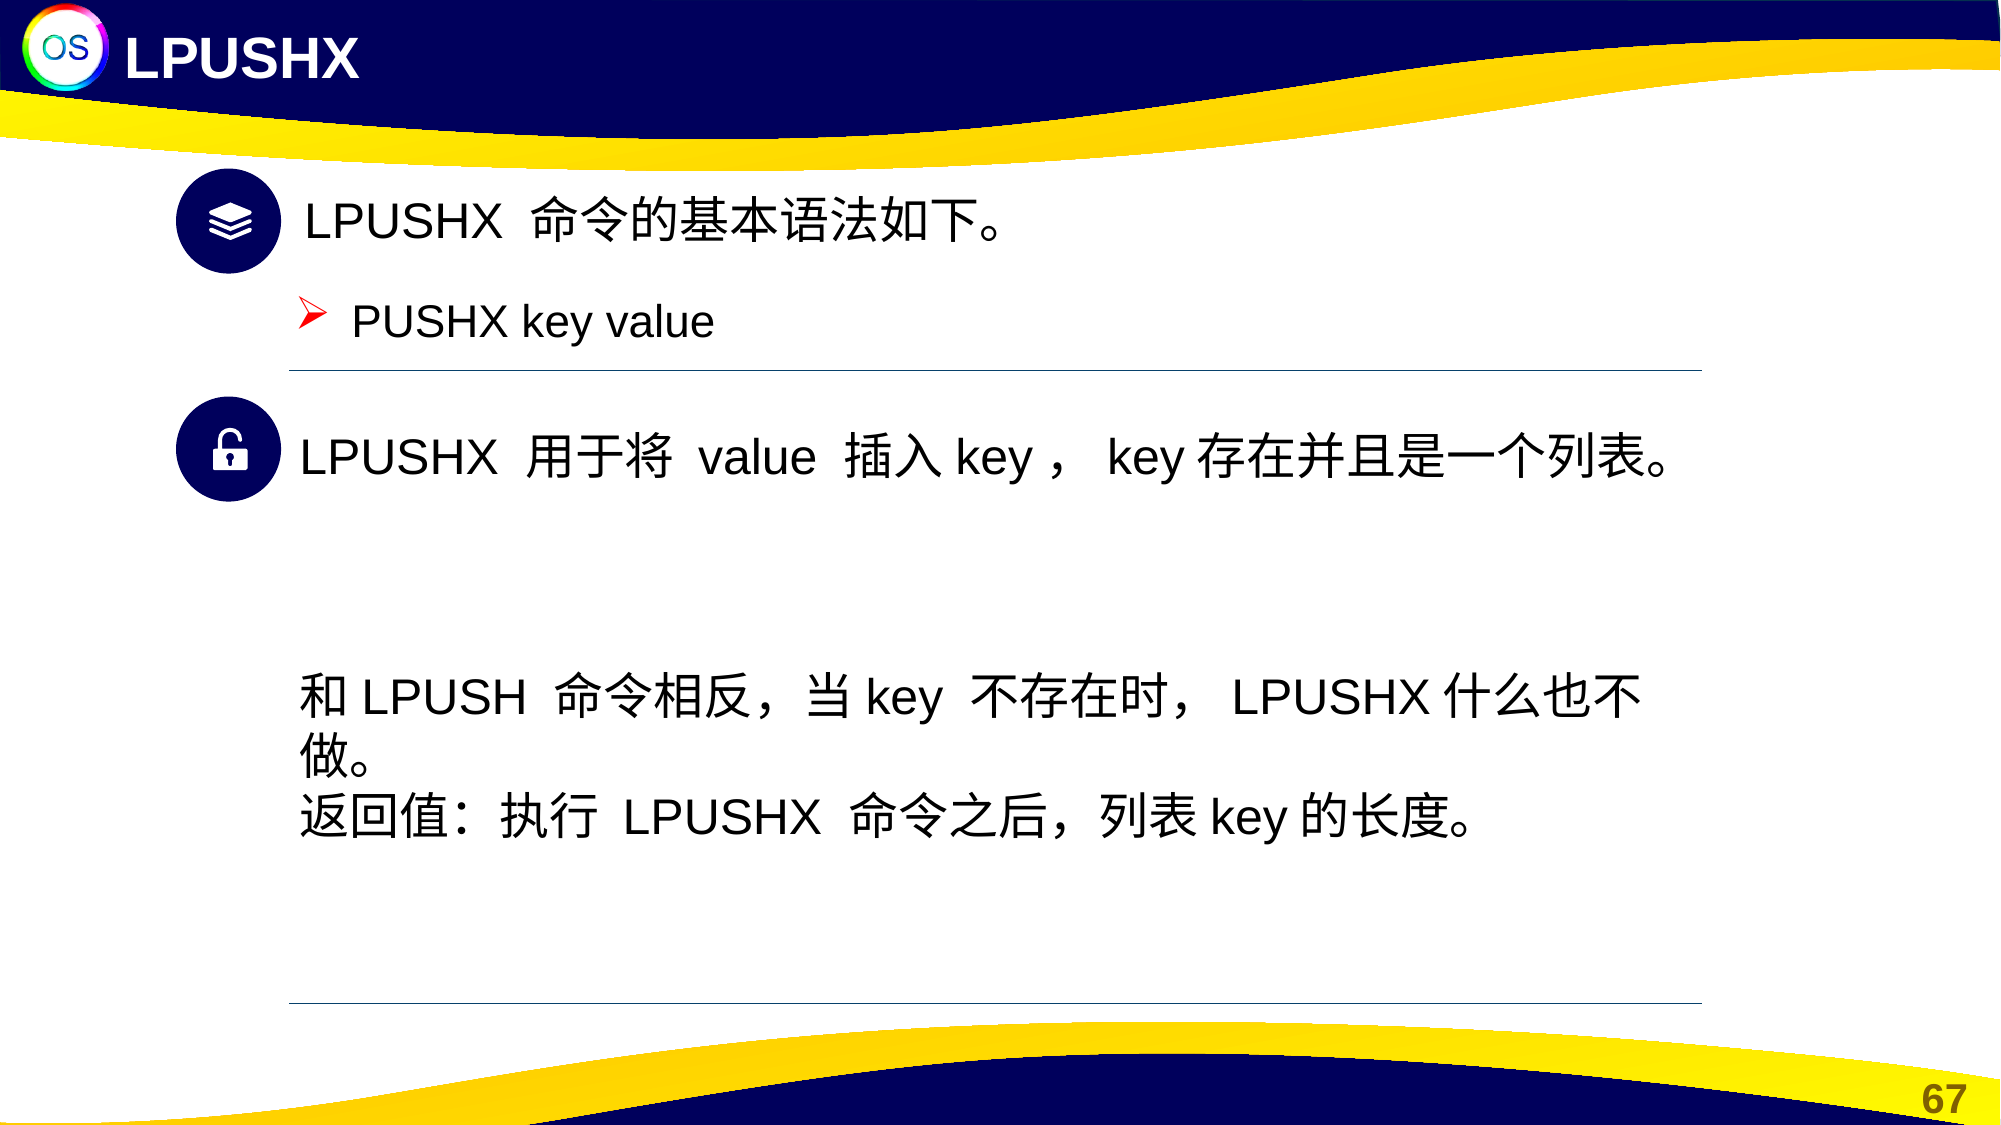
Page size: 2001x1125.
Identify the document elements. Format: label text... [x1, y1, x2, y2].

text_box LPUSHX 命令的基本语法如下。 [289, 186, 1109, 251]
text_box LPUSHX [109, 12, 1263, 98]
text_box PUSHX key value [280, 273, 1458, 348]
text_box [213, 427, 248, 471]
text_box LPUSHX 用于将 value 插入key，key存在并且是一个列表。 和LPUSH 命令相反，当key 不存在时，LPUSHX什么也不做。 返回值：执行 LPUSHX 命令之后，列表key的长度。 [284, 417, 1698, 852]
picture [22, 3, 109, 91]
text_box [209, 227, 252, 240]
text_box [176, 396, 282, 502]
text_box [209, 219, 252, 232]
text_box [209, 202, 252, 223]
text_box [176, 168, 282, 274]
